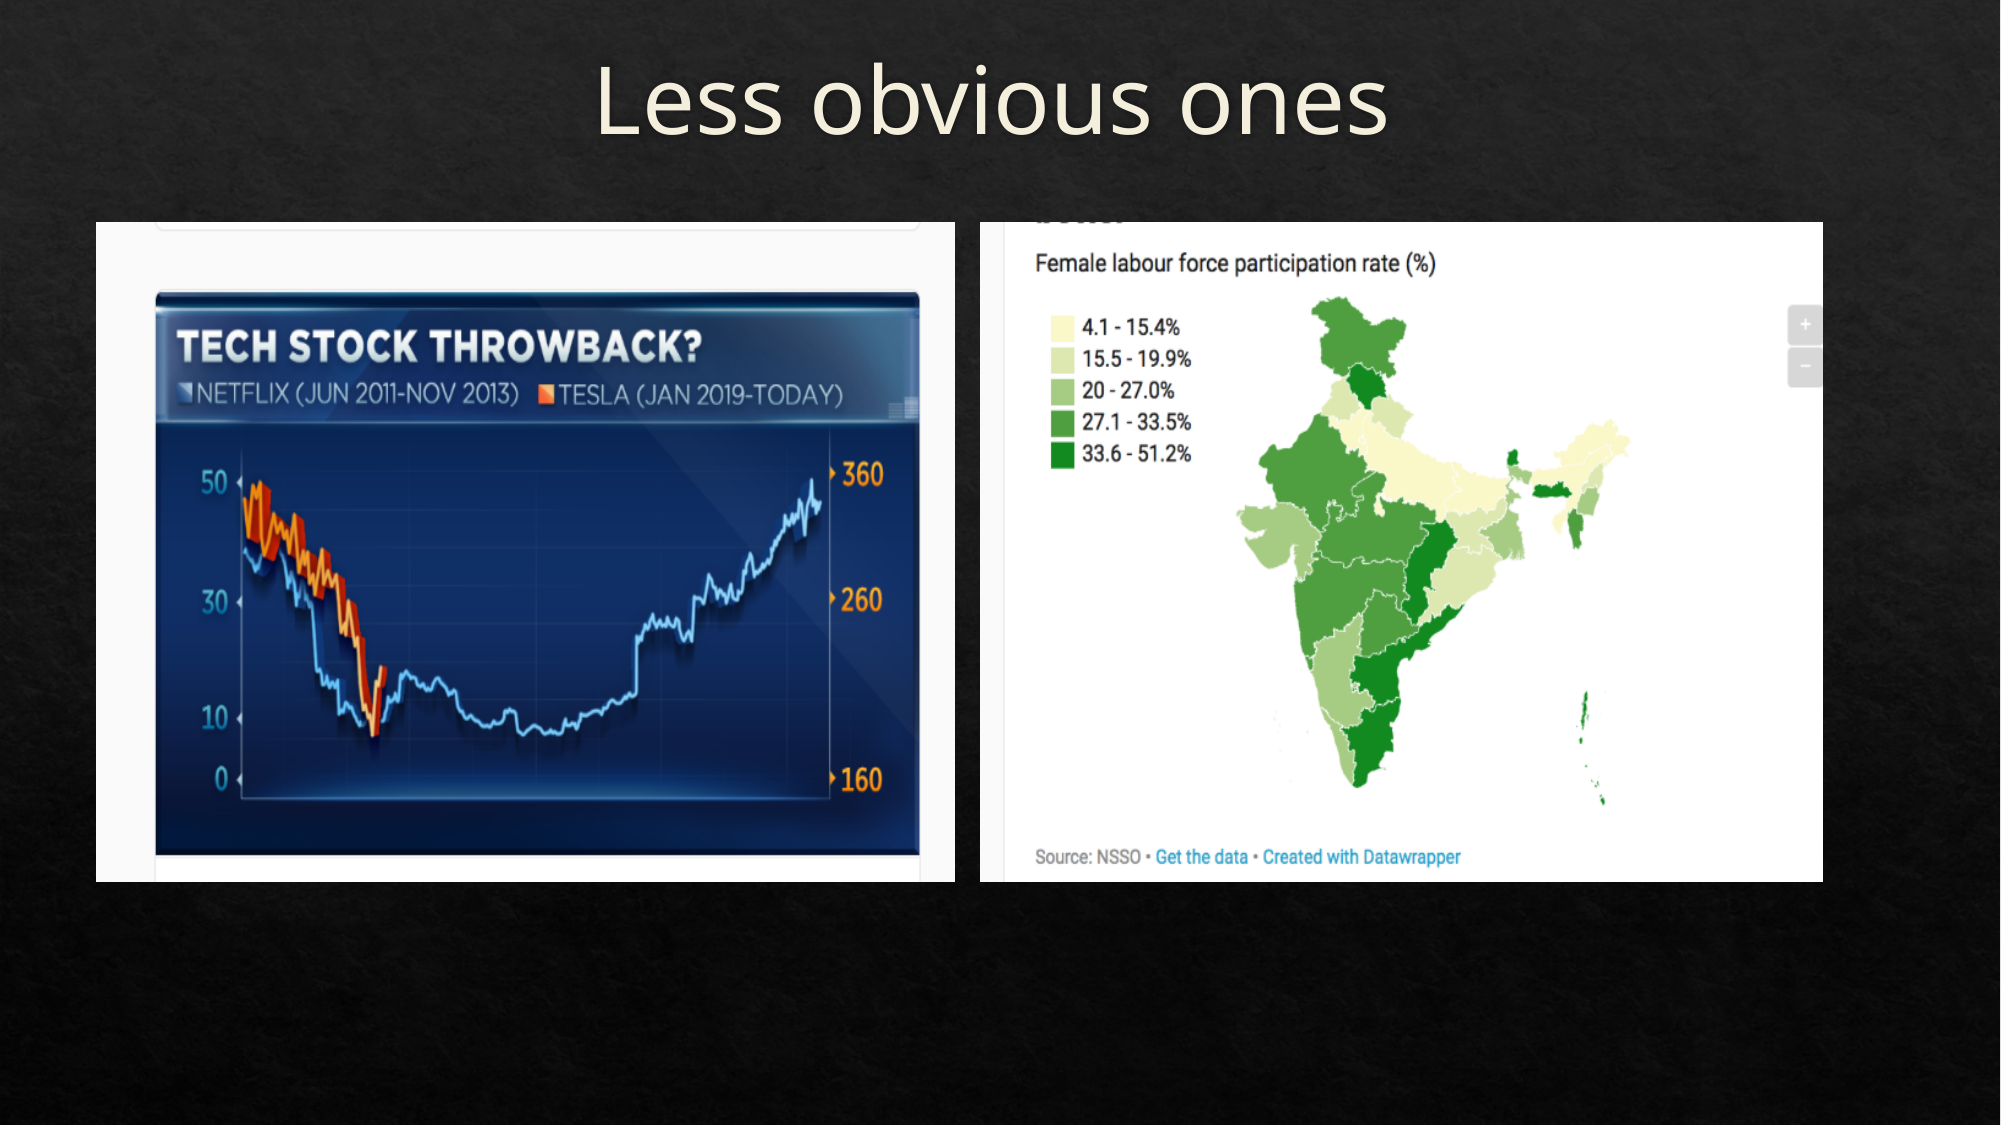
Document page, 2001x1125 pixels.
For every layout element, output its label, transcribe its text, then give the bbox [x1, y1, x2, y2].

title Less obvious ones [142, 45, 1842, 163]
picture [980, 221, 1823, 882]
picture [95, 221, 955, 882]
